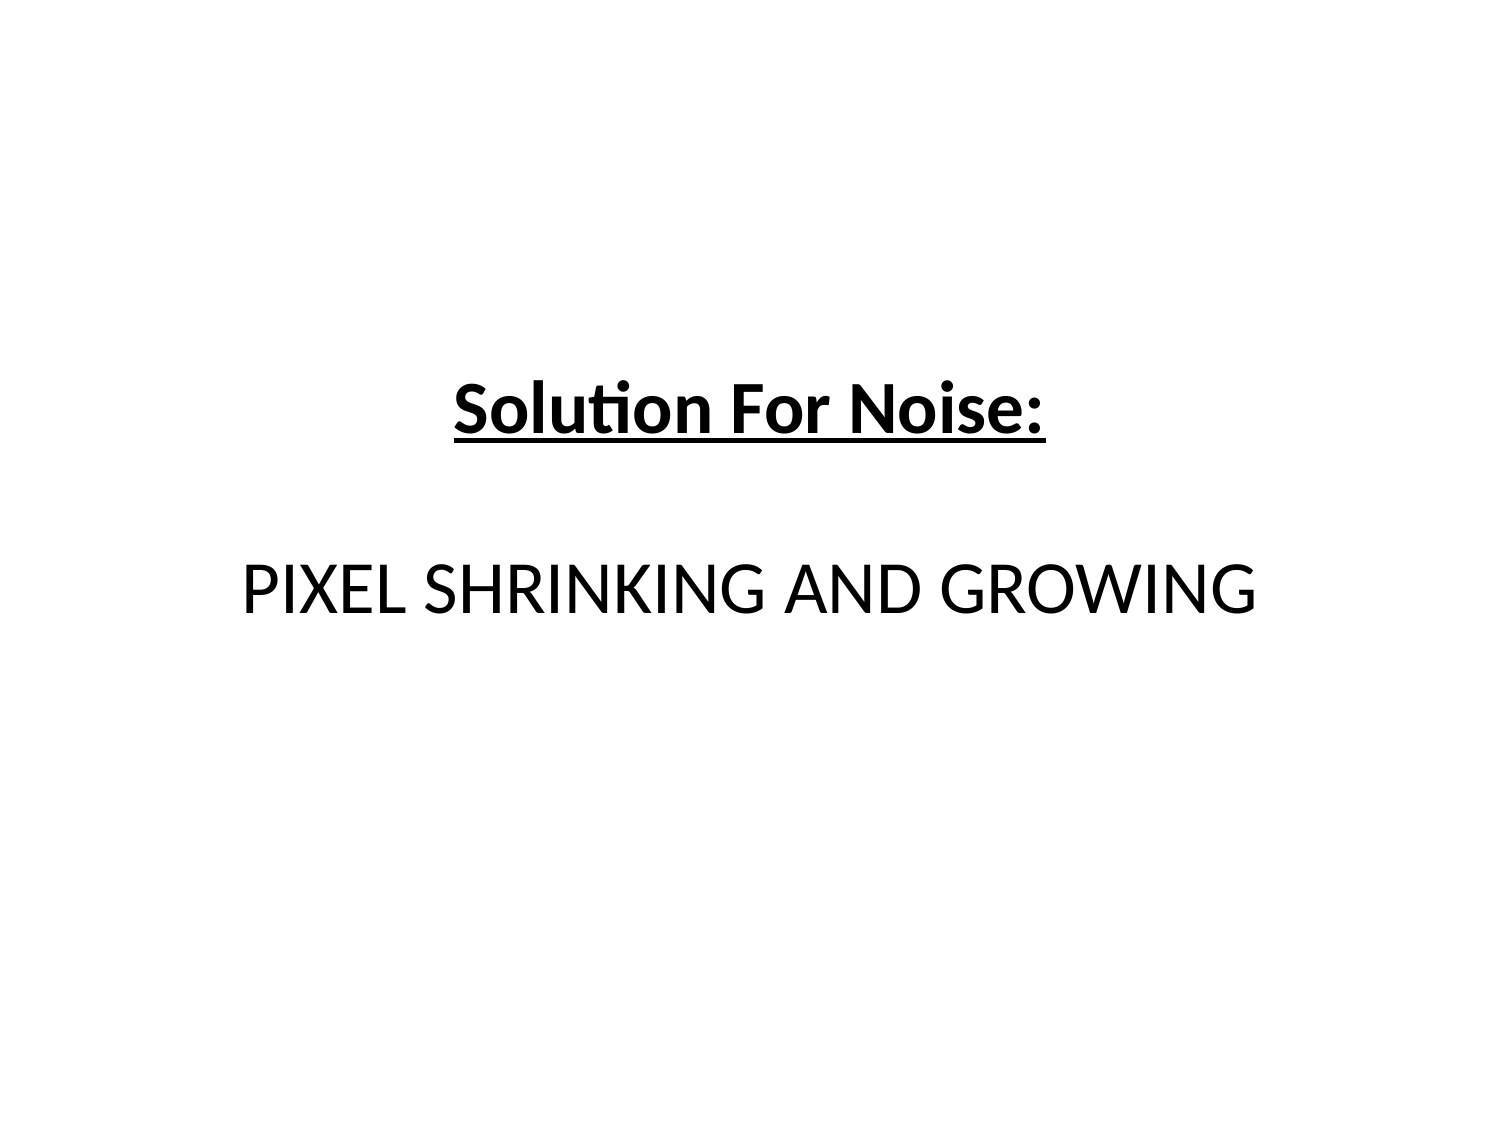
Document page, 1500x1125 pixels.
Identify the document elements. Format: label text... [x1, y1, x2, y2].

title Solution For Noise: PIXEL SHRINKING AND GROWING [112, 349, 1388, 638]
